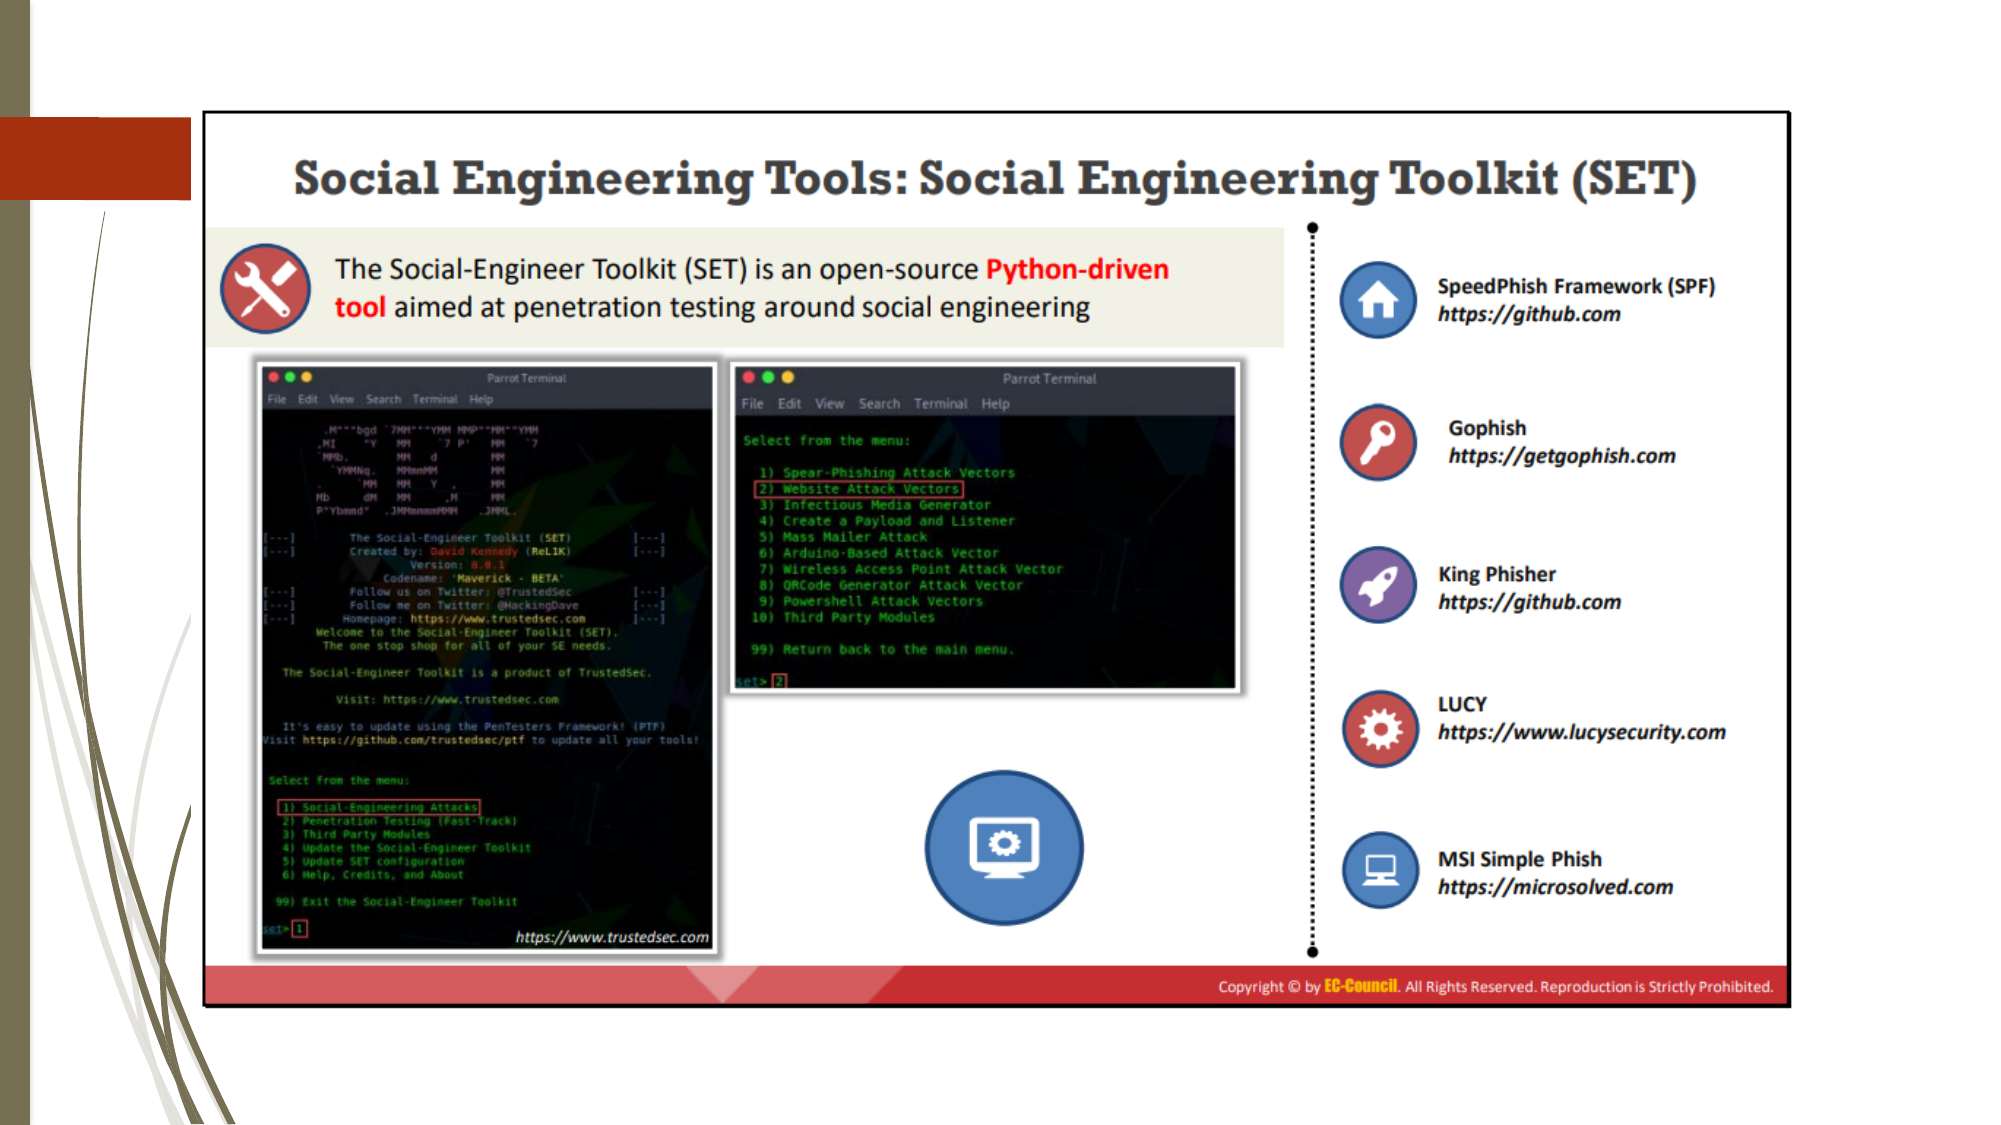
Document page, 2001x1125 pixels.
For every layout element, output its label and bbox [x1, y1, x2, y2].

picture [190, 105, 1809, 1020]
